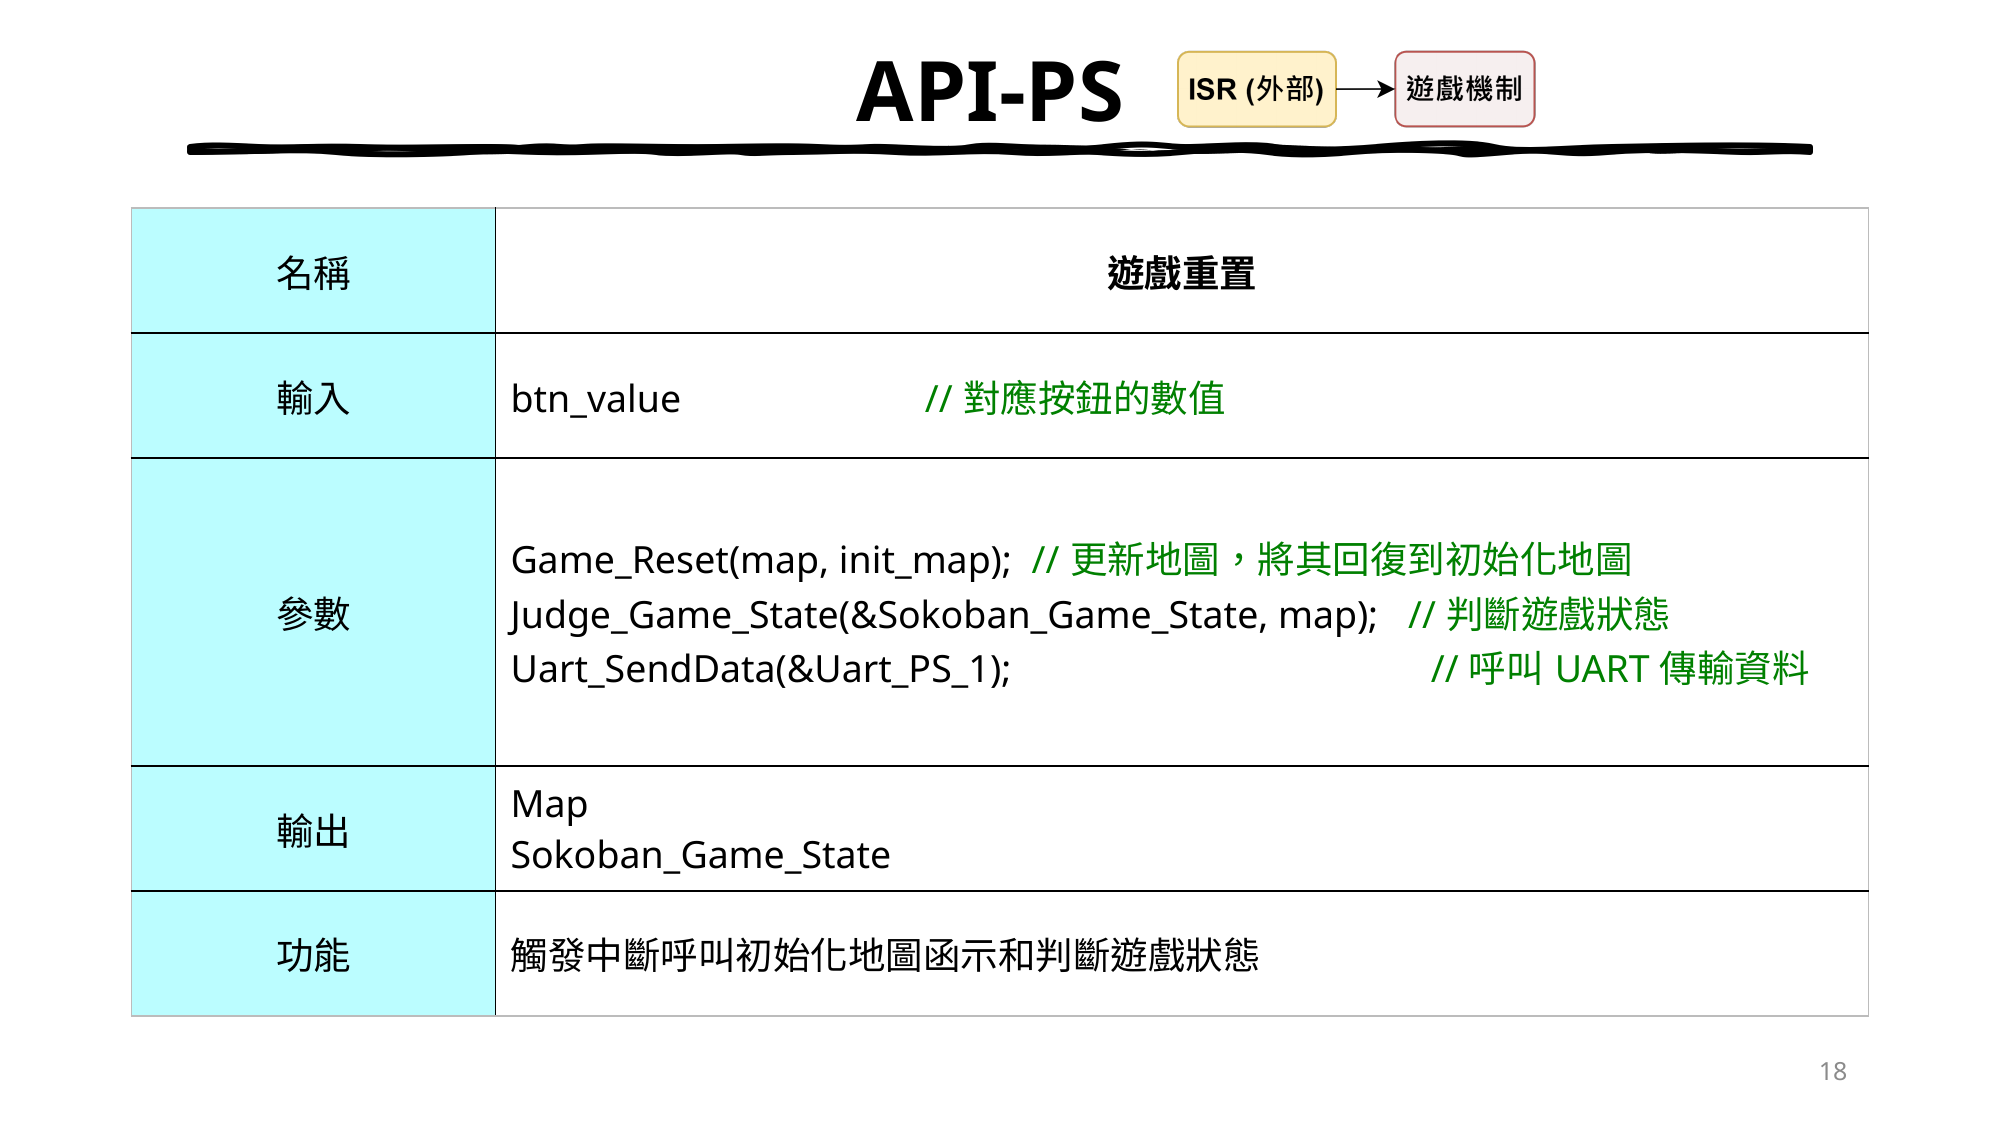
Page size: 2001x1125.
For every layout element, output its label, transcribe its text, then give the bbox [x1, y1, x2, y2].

table_cell Game_Reset(map, init_map); //更新地圖，將其回復到初始化地圖 Judge_Game_State(&Sokoban_Game_State, map); //判斷遊戲狀態 Uart_SendData(&Uart_PS_1); //呼叫UART傳輸資料 [496, 459, 1868, 765]
table_cell 參數 [132, 459, 495, 765]
text_box API-PS [842, 30, 1157, 126]
table_cell 輸出 [132, 767, 495, 890]
table_cell Map Sokoban_Game_State [496, 767, 1868, 890]
table_header 名稱 [132, 209, 495, 332]
slide_number 18 [1412, 1042, 1863, 1103]
table_cell 觸發中斷呼叫初始化地圖函示和判斷遊戲狀態 [496, 892, 1868, 1015]
table_cell 輸入 [132, 334, 495, 457]
table_cell 功能 [132, 892, 495, 1015]
table_header 遊戲重置 [496, 209, 1868, 332]
picture [179, 30, 1821, 168]
table_cell btn_value //對應按鈕的數值 [496, 334, 1868, 457]
